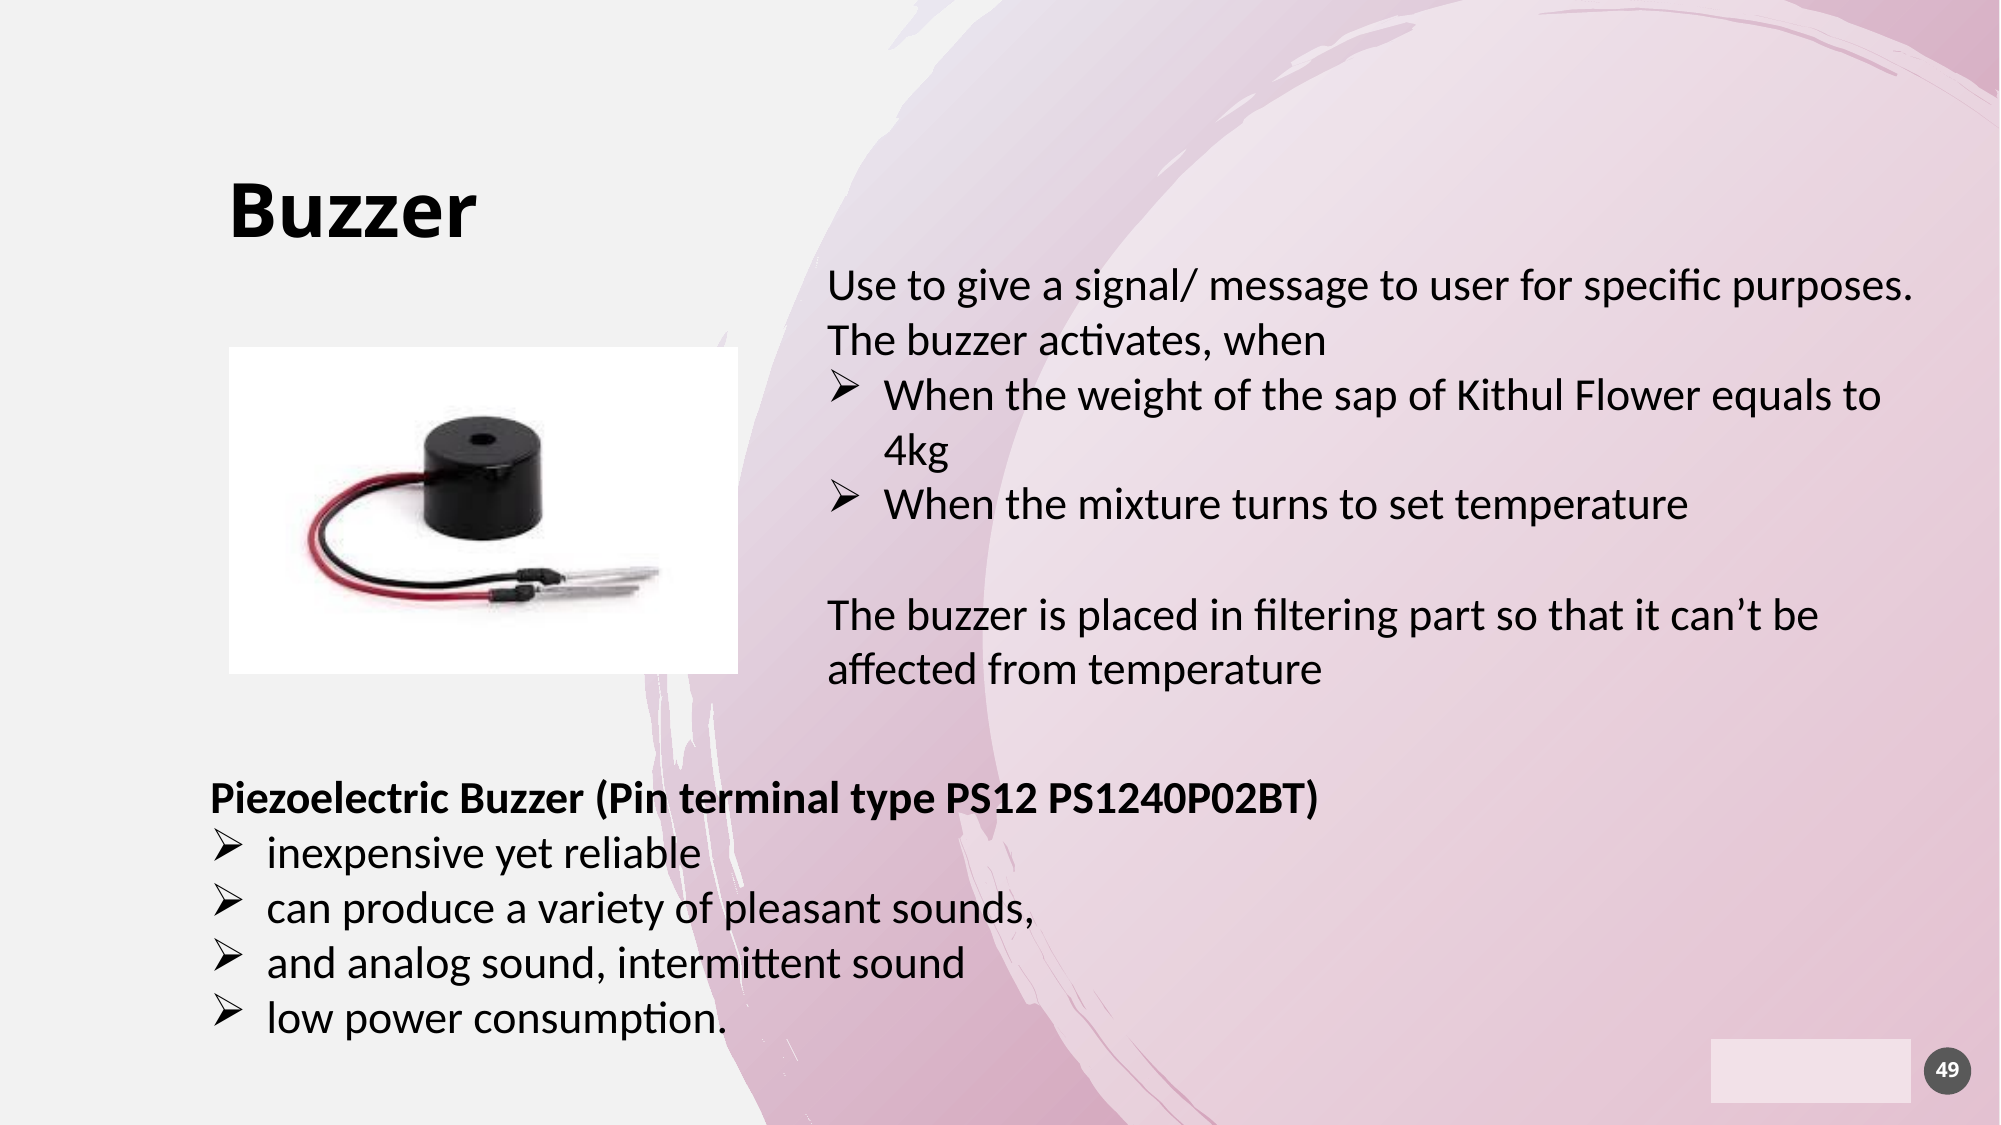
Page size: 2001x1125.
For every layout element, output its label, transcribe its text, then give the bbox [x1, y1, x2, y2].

picture [229, 347, 738, 674]
text_box [1710, 1038, 1912, 1104]
slide_number 49 [1923, 1047, 1972, 1095]
text_box Buzzer [212, 155, 494, 260]
text_box Piezoelectric Buzzer (Pin terminal type PS12 PS1240P02BT) inexpensive yet reliable can produce a variety of pleasant sounds, and analog sound, intermittent sound low power consumption. [195, 760, 1567, 1051]
text_box Use to give a signal/ message to user for specific purposes. The buzzer activates, when When the weight of the sap of Kithul Flower equals to 4kg When the mixture turns to set temperature The buzzer is placed in filtering part so that it can’t be affected from temperature [812, 246, 1948, 757]
